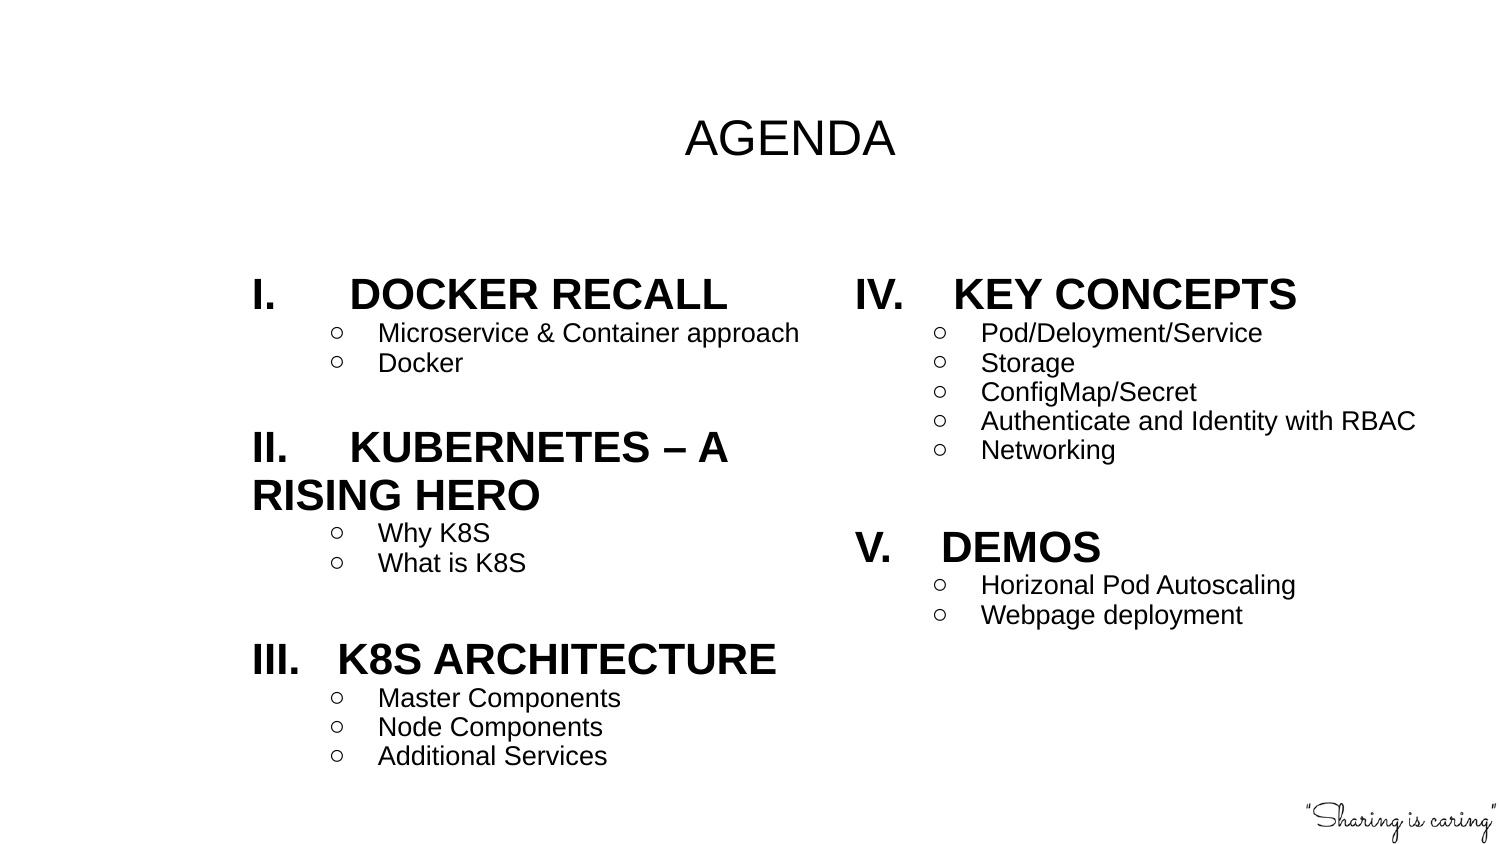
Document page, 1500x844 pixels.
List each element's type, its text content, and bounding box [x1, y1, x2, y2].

title AGENDA [212, 64, 1368, 215]
picture [1302, 797, 1500, 844]
list IV. KEY CONCEPTS Pod/Deloyment/Service Storage ConfigMap/Secret Authenticate and Identity with RBAC Networking V. DEMOS Horizonal Pod Autoscaling Webpage deployment [815, 257, 1436, 735]
list I. DOCKER RECALL Microservice & Container approach Docker II. KUBERNETES – A RISING HERO Why K8S What is K8S III. K8S ARCHITECTURE Master Components Node Components Additional Services [212, 257, 815, 735]
